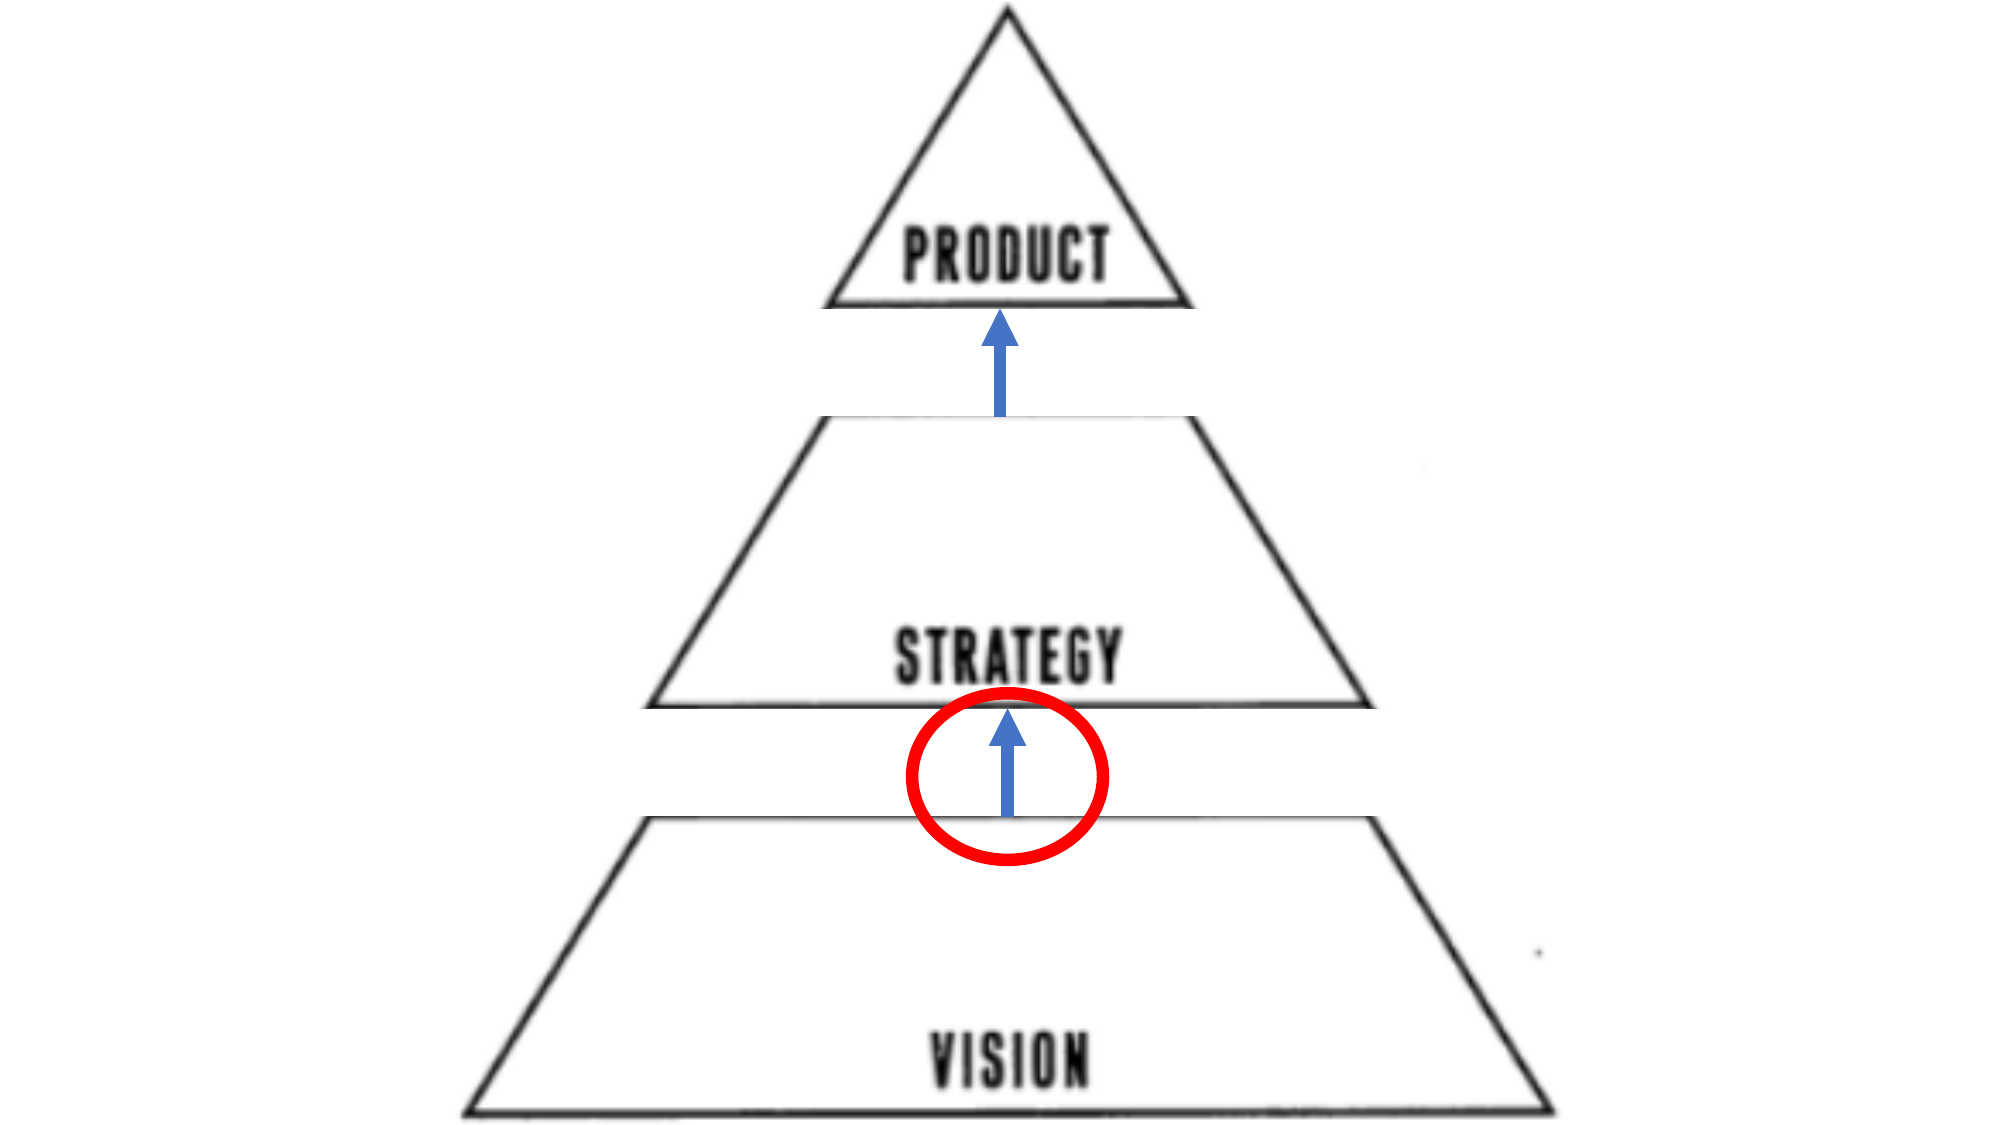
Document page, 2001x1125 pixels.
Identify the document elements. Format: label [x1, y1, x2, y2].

picture [411, 0, 1604, 309]
text_box [1008, 709, 1105, 816]
text_box [911, 709, 1007, 816]
list [411, 816, 1604, 1125]
picture [411, 416, 1604, 709]
